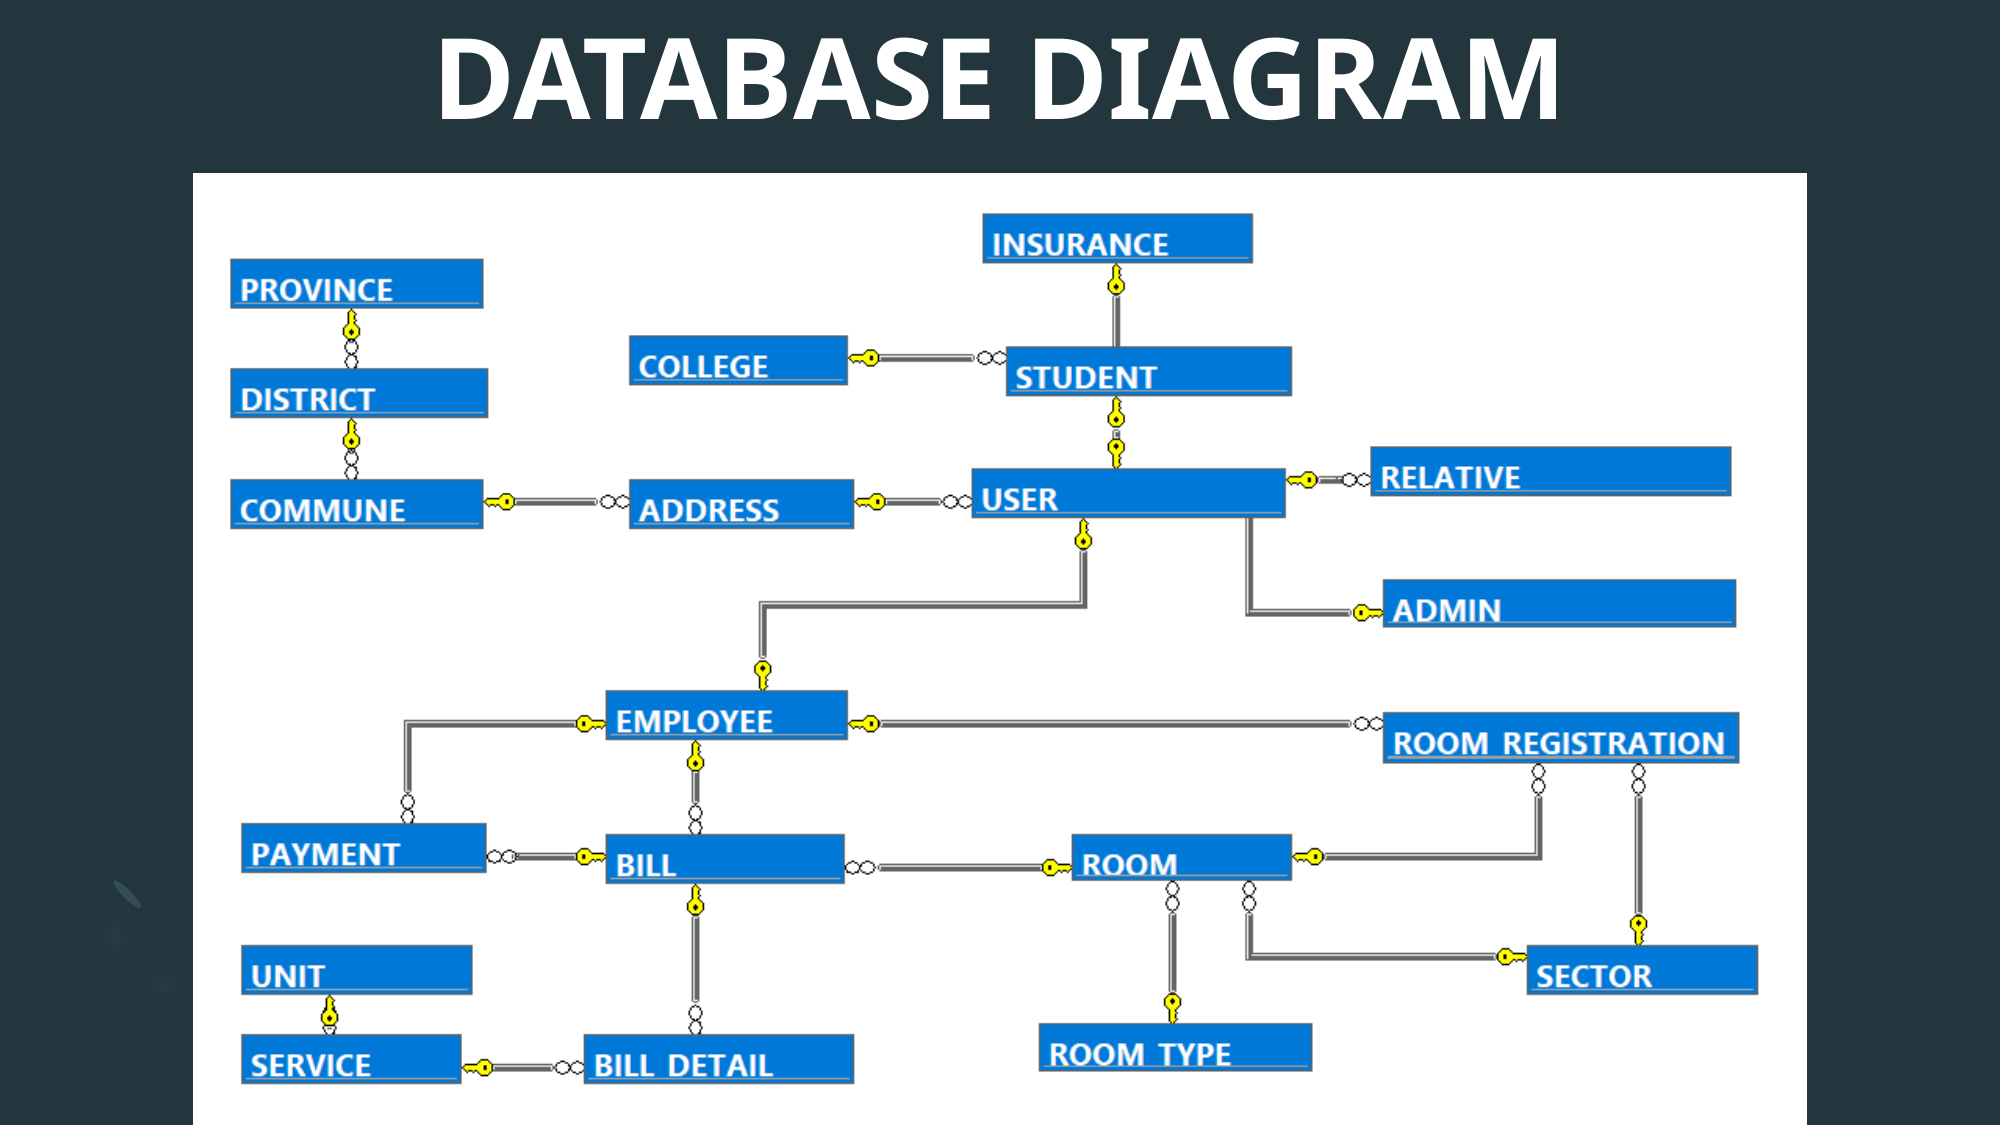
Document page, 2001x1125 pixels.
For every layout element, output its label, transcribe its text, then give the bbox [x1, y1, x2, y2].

picture [193, 173, 1807, 1125]
text_box DATABASE DIAGRAM [359, 0, 1640, 150]
